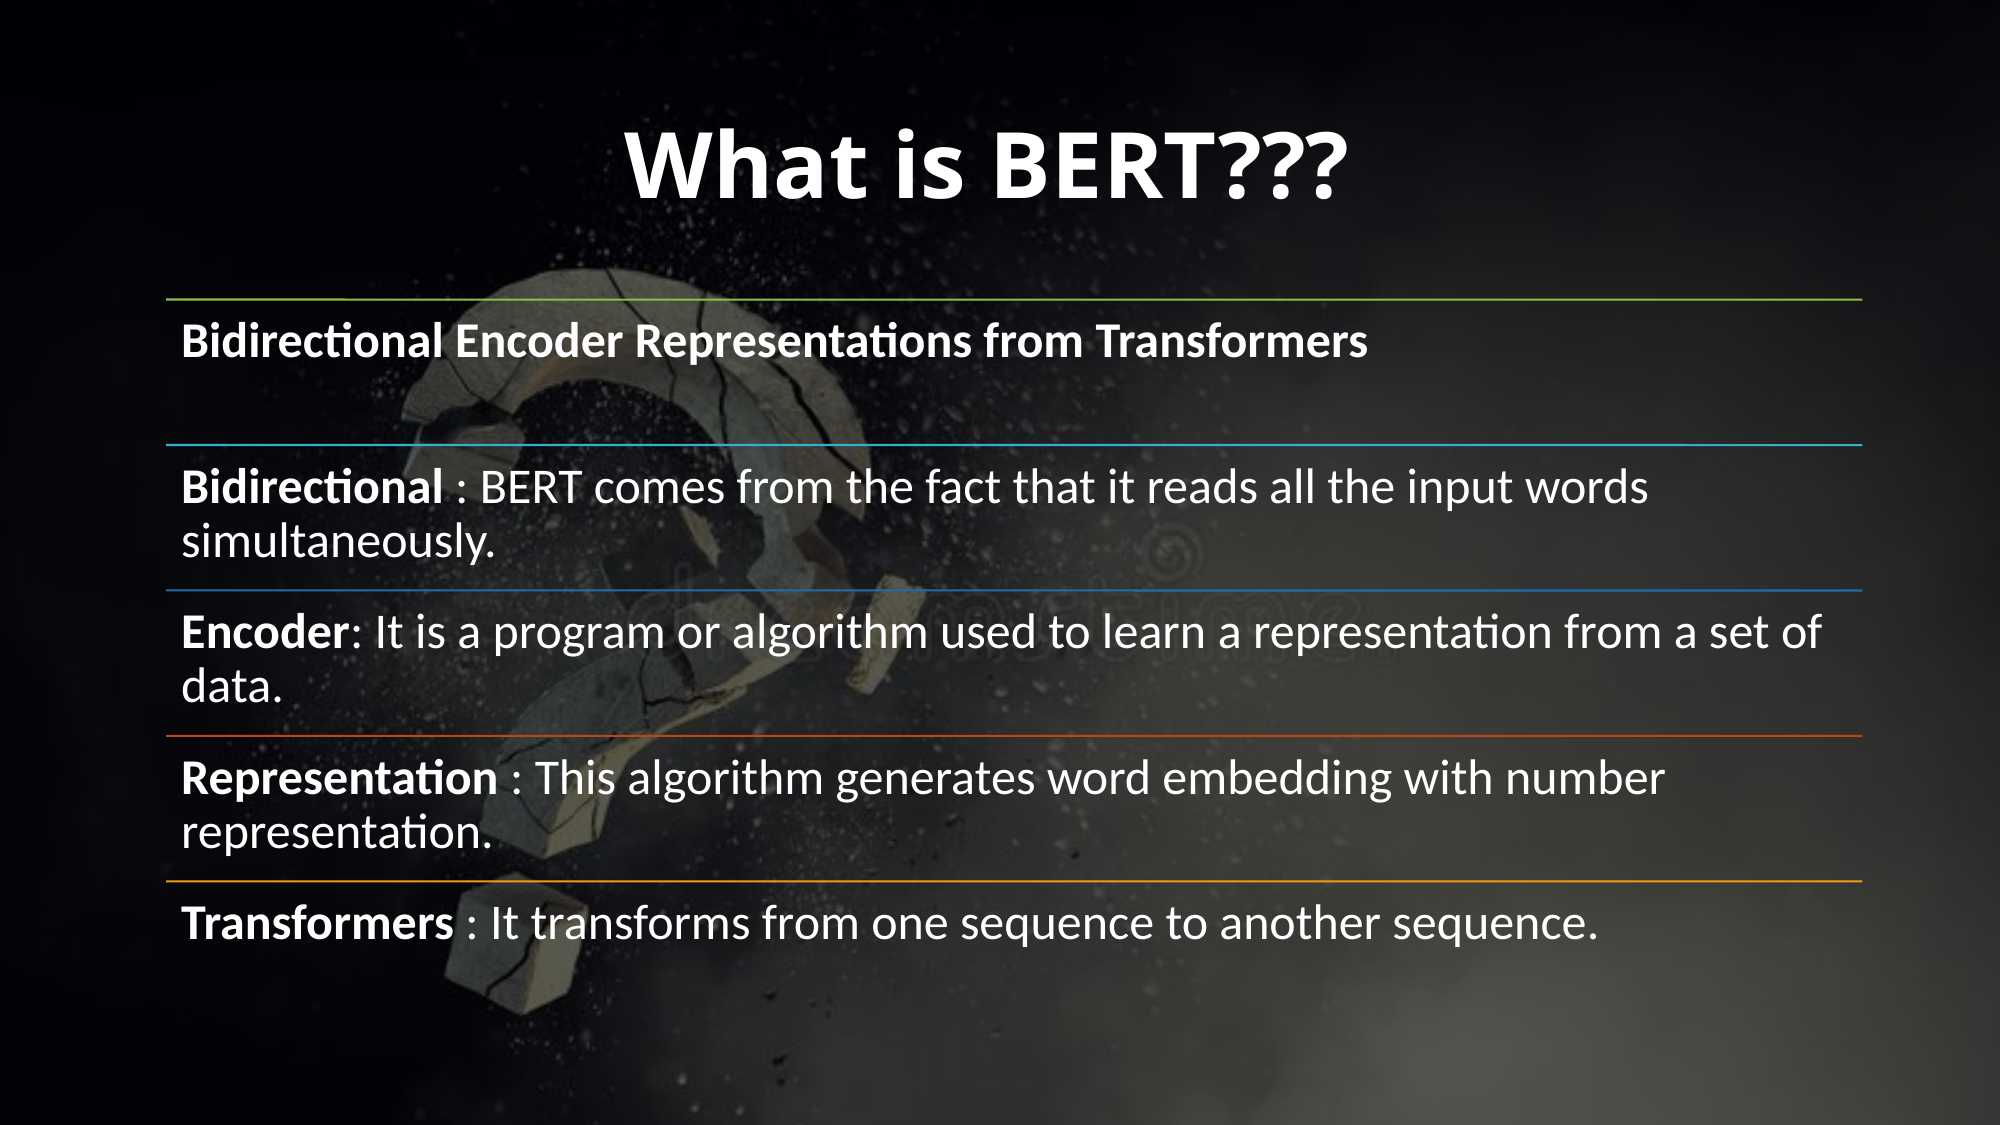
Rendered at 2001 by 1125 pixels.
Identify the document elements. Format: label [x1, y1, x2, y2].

list [166, 299, 1863, 1027]
picture [0, 0, 2000, 1125]
